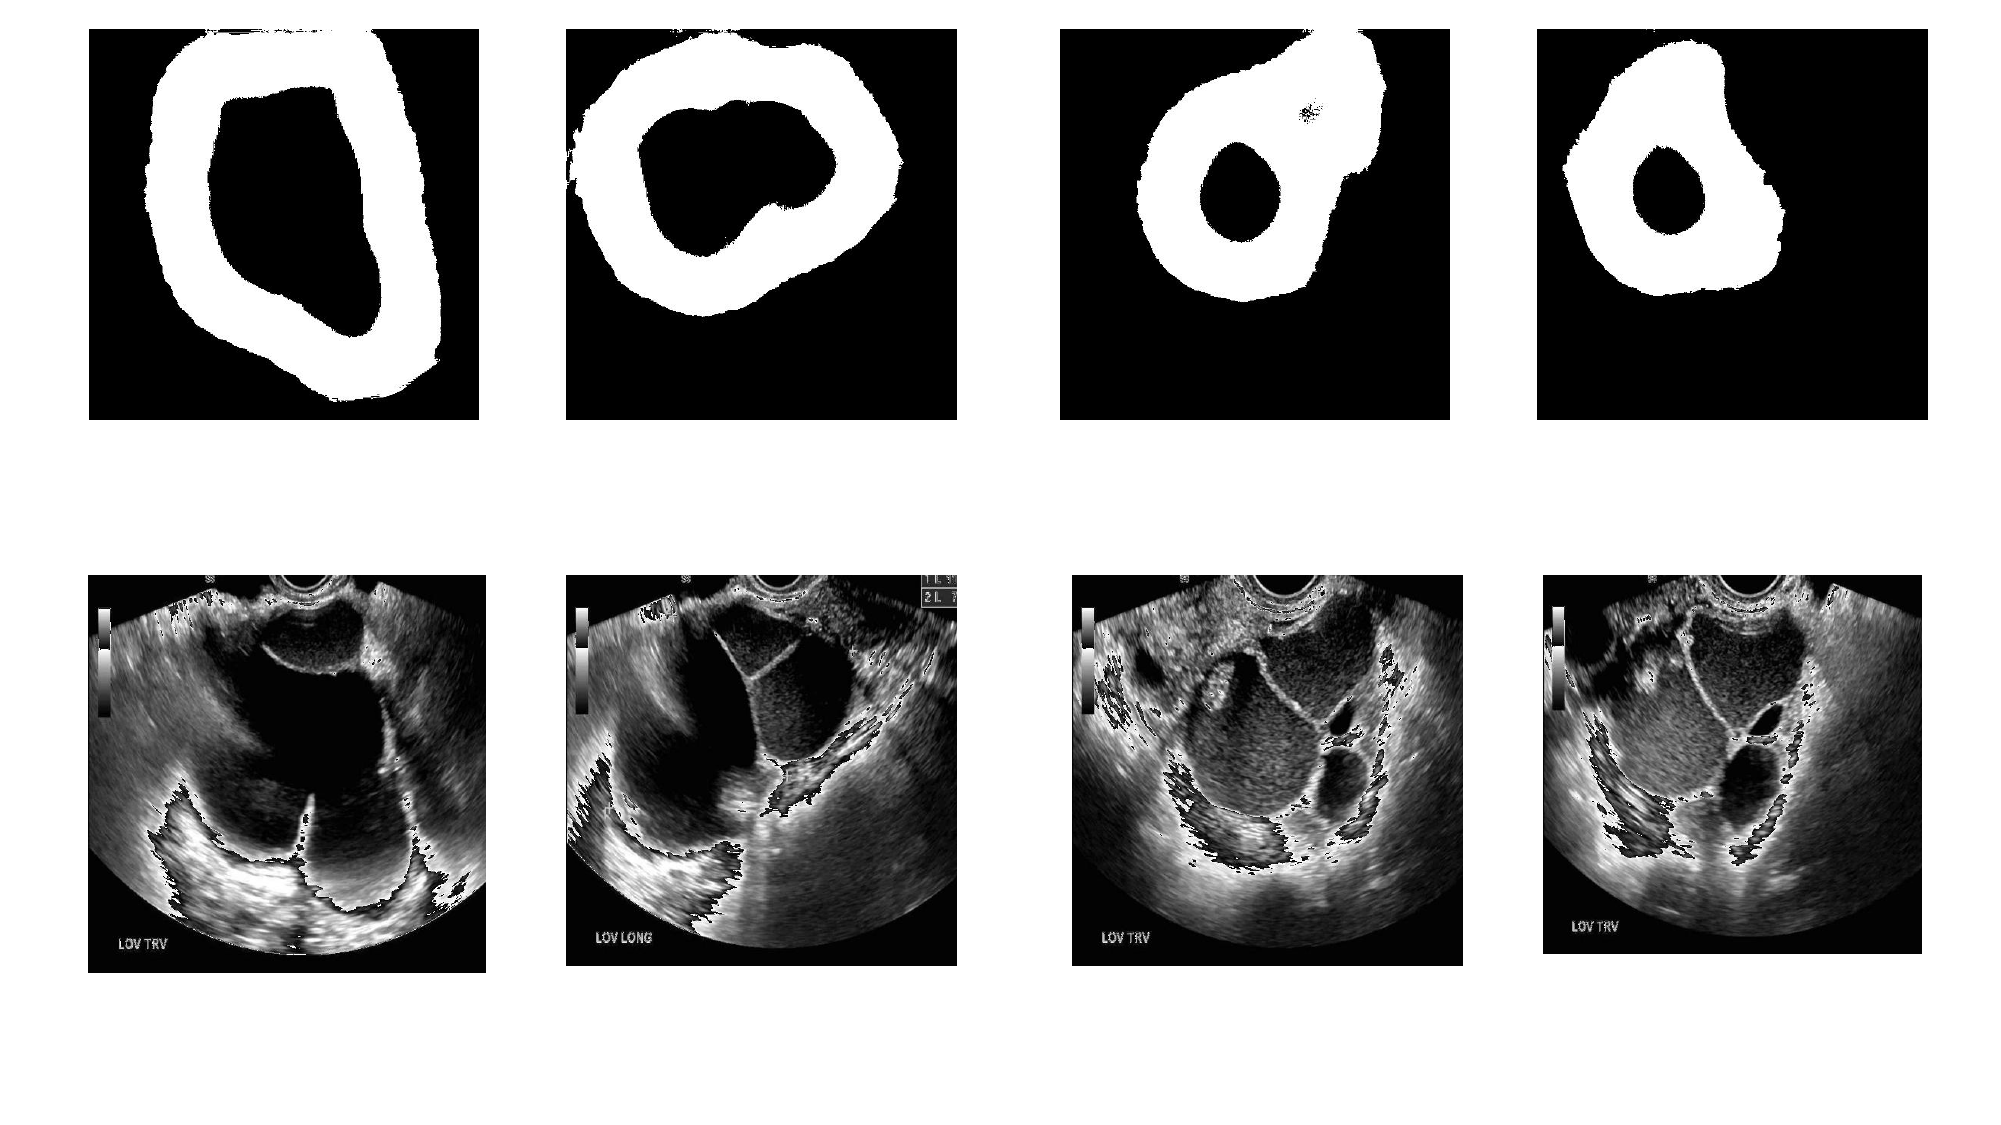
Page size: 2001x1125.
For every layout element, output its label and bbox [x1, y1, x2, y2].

picture [565, 29, 957, 421]
picture [88, 575, 487, 973]
picture [1542, 575, 1922, 955]
picture [1072, 575, 1463, 967]
picture [1059, 29, 1451, 421]
picture [1536, 29, 1928, 421]
picture [565, 575, 957, 967]
picture [88, 29, 480, 421]
